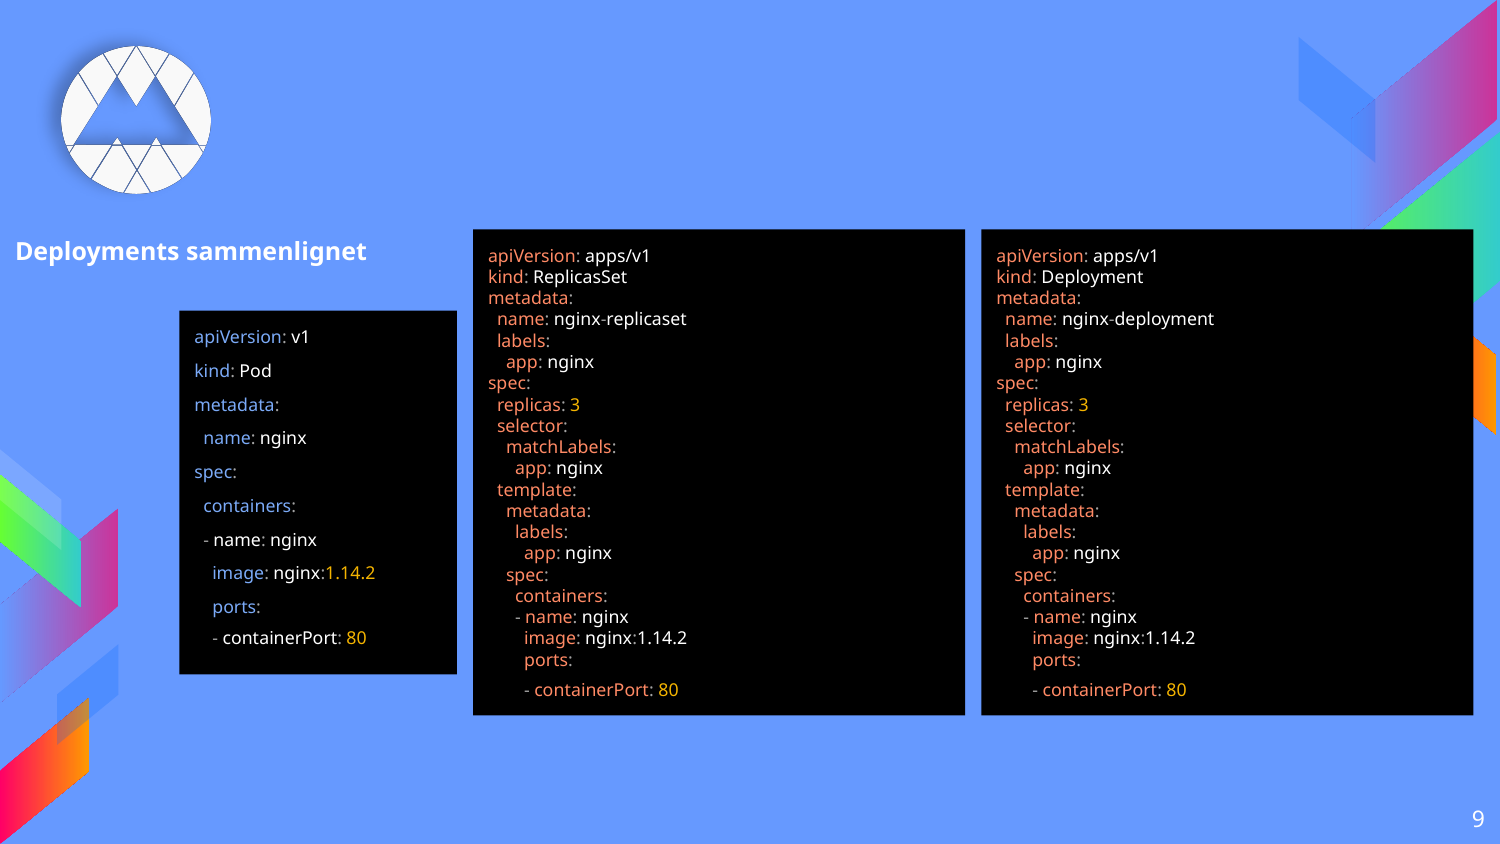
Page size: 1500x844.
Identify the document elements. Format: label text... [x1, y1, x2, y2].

picture [61, 46, 211, 194]
text_box apiVersion: apps/v1 kind: ReplicasSet metadata: name: nginx-replicaset labels: app: nginx spec: replicas: 3 selector: matchLabels: app: nginx template: metadata: labels: app: nginx spec: containers: - name: nginx image: nginx:1.14.2 ports: - containerPort: 80 [473, 229, 966, 716]
text_box apiVersion: apps/v1 kind: Deployment metadata: name: nginx-deployment labels: app: nginx spec: replicas: 3 selector: matchLabels: app: nginx template: metadata: labels: app: nginx spec: containers: - name: nginx image: nginx:1.14.2 ports: - containerPort: 80 [981, 229, 1474, 716]
slide_number ‹#› [1403, 789, 1500, 844]
list apiVersion: v1 kind: Pod metadata: name: nginx spec: containers: - name: nginx image: nginx:1.14.2 ports: - containerPort: 80 [179, 310, 457, 675]
title Deployments sammenlignet [0, 209, 394, 281]
